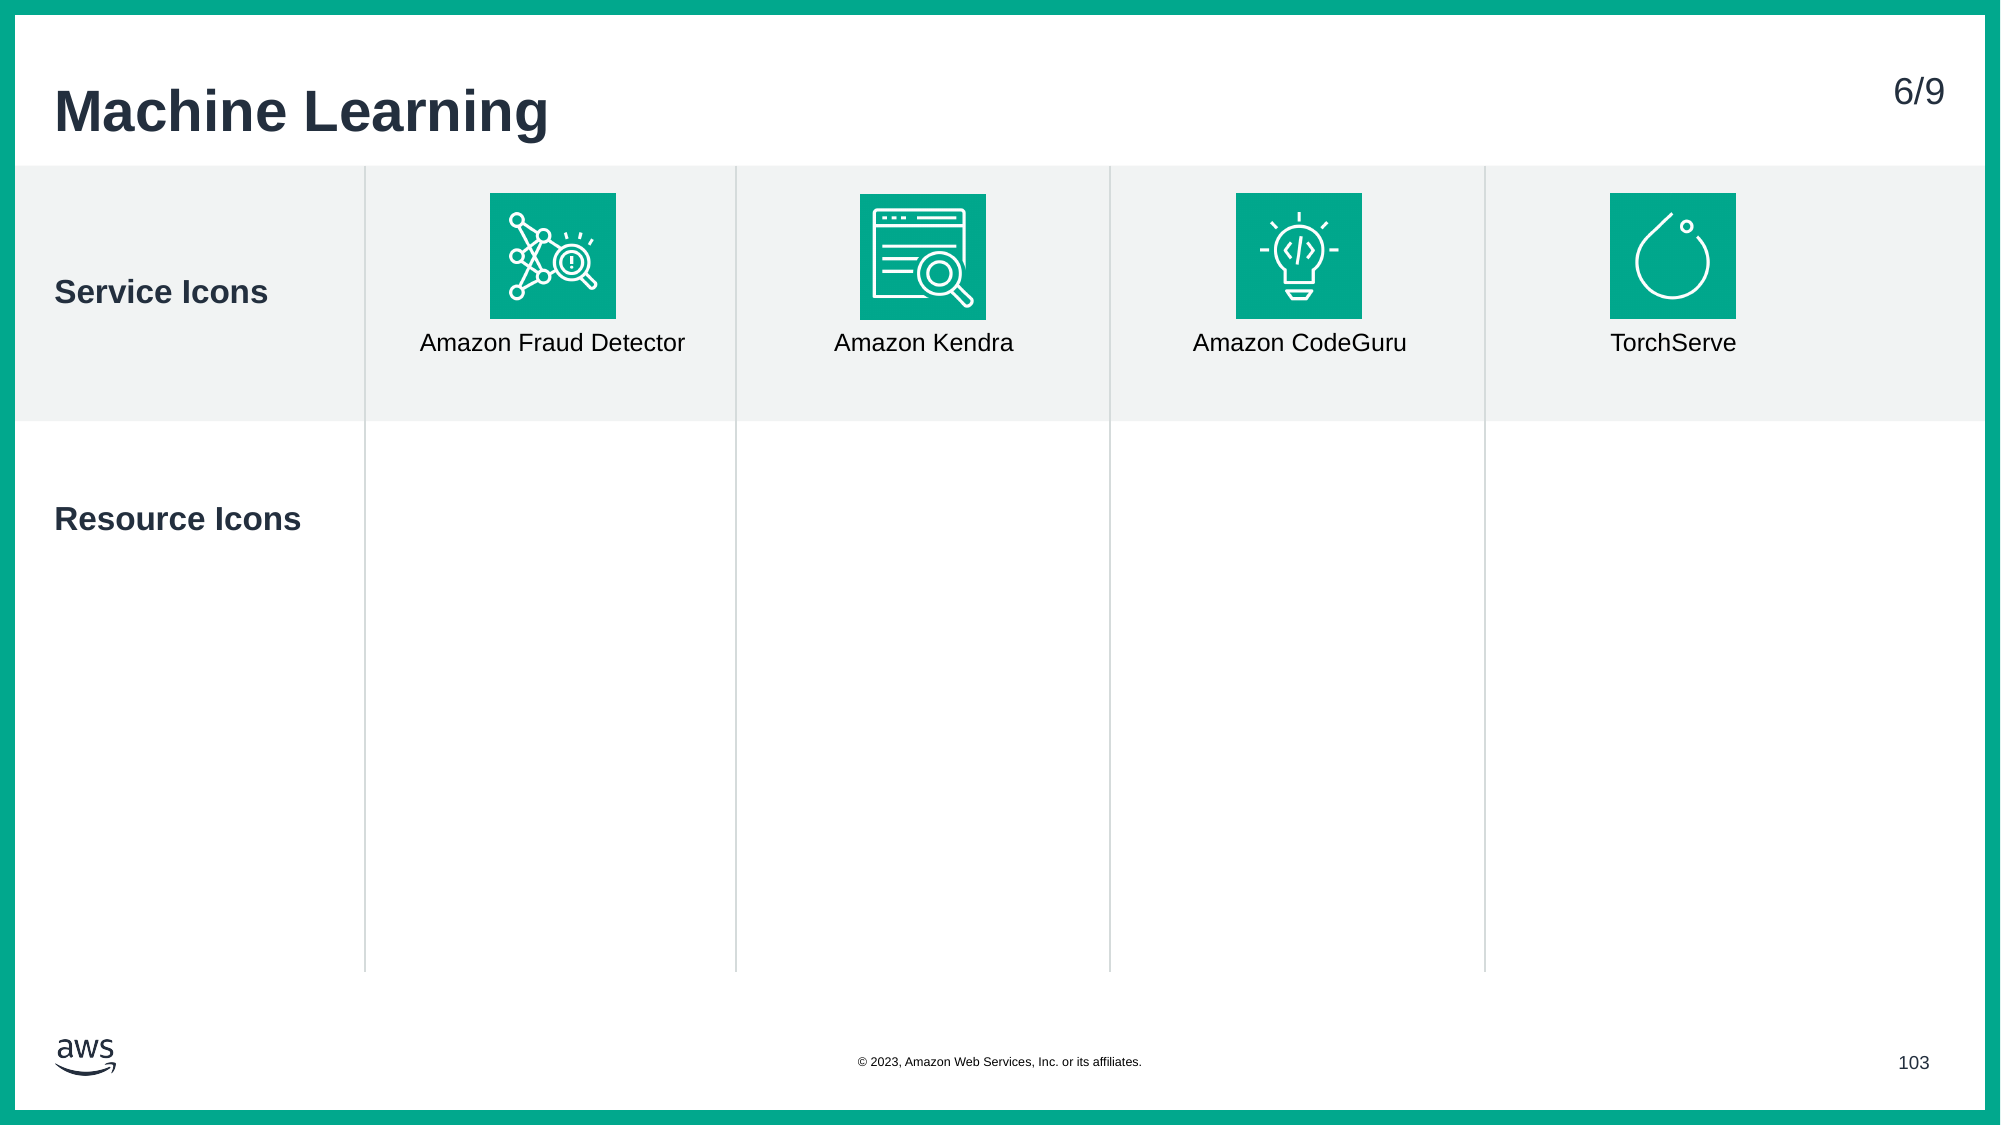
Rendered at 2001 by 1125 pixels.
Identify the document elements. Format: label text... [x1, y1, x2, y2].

picture [490, 193, 616, 319]
picture [55, 1039, 116, 1076]
text_box Amazon Kendra [736, 319, 1109, 364]
text_box Amazon Fraud Detector [369, 319, 735, 364]
picture [1236, 193, 1362, 319]
picture [860, 194, 986, 320]
footer © 2023, Amazon Web Services, Inc. or its affiliates. [662, 1031, 1338, 1092]
list 6/9 [1693, 59, 1961, 166]
slide_number 103 [1494, 1031, 1945, 1092]
title Machine Learning [39, 59, 1457, 166]
text_box TorchServe [1493, 319, 1855, 364]
picture [1610, 193, 1736, 319]
text_box Amazon CodeGuru [1113, 319, 1484, 364]
